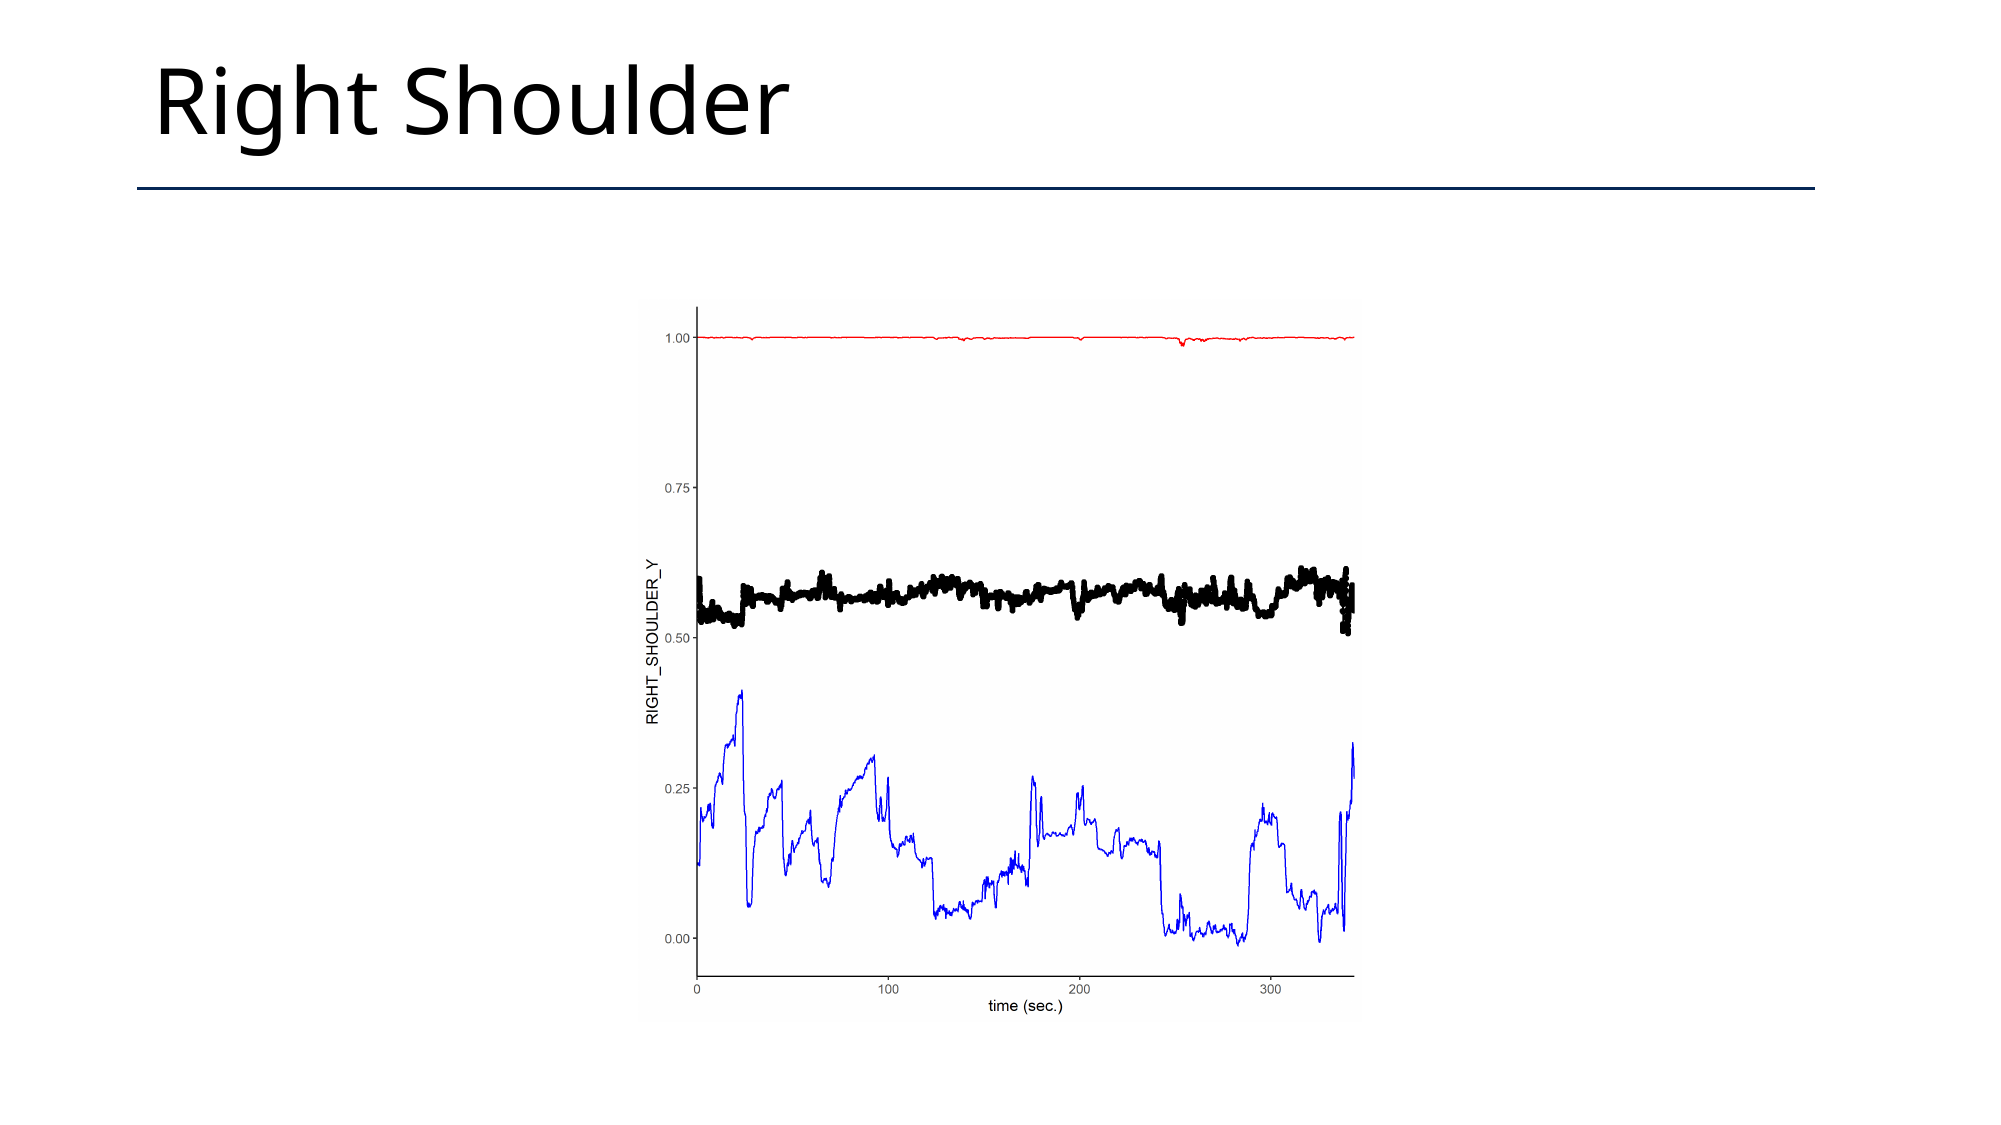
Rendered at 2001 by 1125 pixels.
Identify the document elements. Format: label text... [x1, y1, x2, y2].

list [638, 299, 1362, 1022]
title Right Shoulder [137, 21, 1863, 188]
